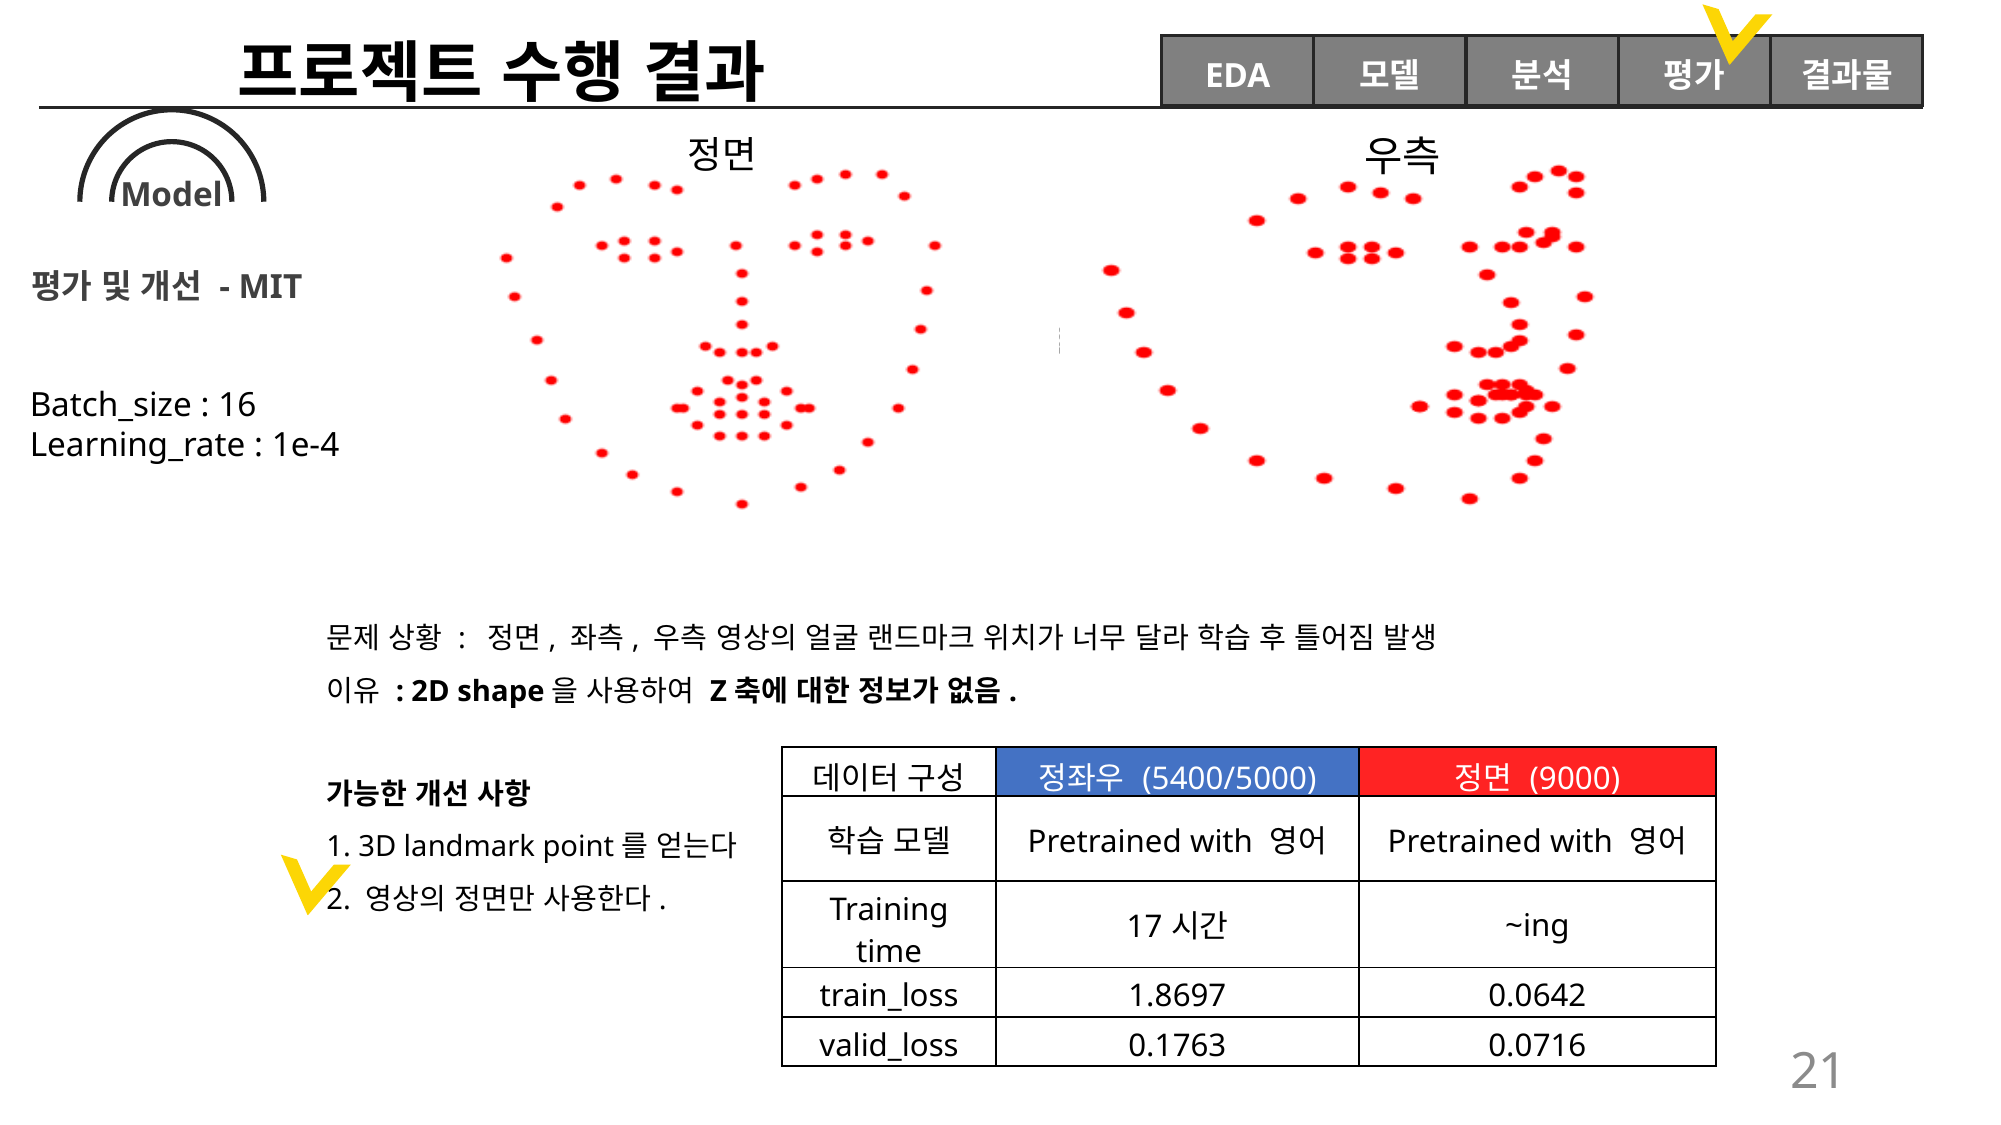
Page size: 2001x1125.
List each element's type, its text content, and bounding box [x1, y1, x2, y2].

table_cell 1.8697 [997, 968, 1358, 1016]
table_cell 17시간 [997, 882, 1358, 967]
table_header 정면 (9000) [1360, 748, 1715, 795]
table_cell Pretrained with 영어 [1360, 797, 1715, 880]
table_cell 0.0642 [1360, 968, 1715, 1016]
text_box 프로젝트 수행 결과 [191, 108, 1039, 118]
text_box 문제 상황 : 정면, 좌측, 우측 영상의 얼굴 랜드마크 위치가 너무 달라 학습 후 틀어짐 발생 이유 : 2D shape을 사용하여 Z축에 대한 정보가 없음. [311, 594, 1524, 715]
table_cell 학습 모델 [887, 797, 995, 880]
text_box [377, 121, 1744, 567]
table_cell valid_loss [783, 1018, 995, 1065]
text_box 프로젝트 수행 결과 [0, 22, 1039, 109]
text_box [0, 109, 406, 306]
table_cell train_loss [783, 968, 995, 1016]
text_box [1694, 9, 1773, 65]
table_cell 0.1763 [997, 1018, 1358, 1065]
table_cell Training time [783, 882, 995, 967]
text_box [1161, 35, 1923, 106]
table_cell 0.0716 [1360, 1018, 1715, 1065]
table_cell Pretrained with 영어 [997, 797, 1358, 880]
text_box Batch_size : 16 Learning_rate : 1e-4 [15, 376, 377, 471]
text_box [272, 859, 351, 916]
table_header 정좌우 (5400/5000) [997, 748, 1358, 795]
table_header 데이터 구성 [783, 748, 995, 795]
slide_number 21 [1412, 1042, 1863, 1103]
table_cell ~ing [1360, 882, 1715, 967]
text_box 가능한 개선 사항 1. 3D landmark point를 얻는다 2. 영상의 정면만 사용한다. [311, 750, 887, 923]
